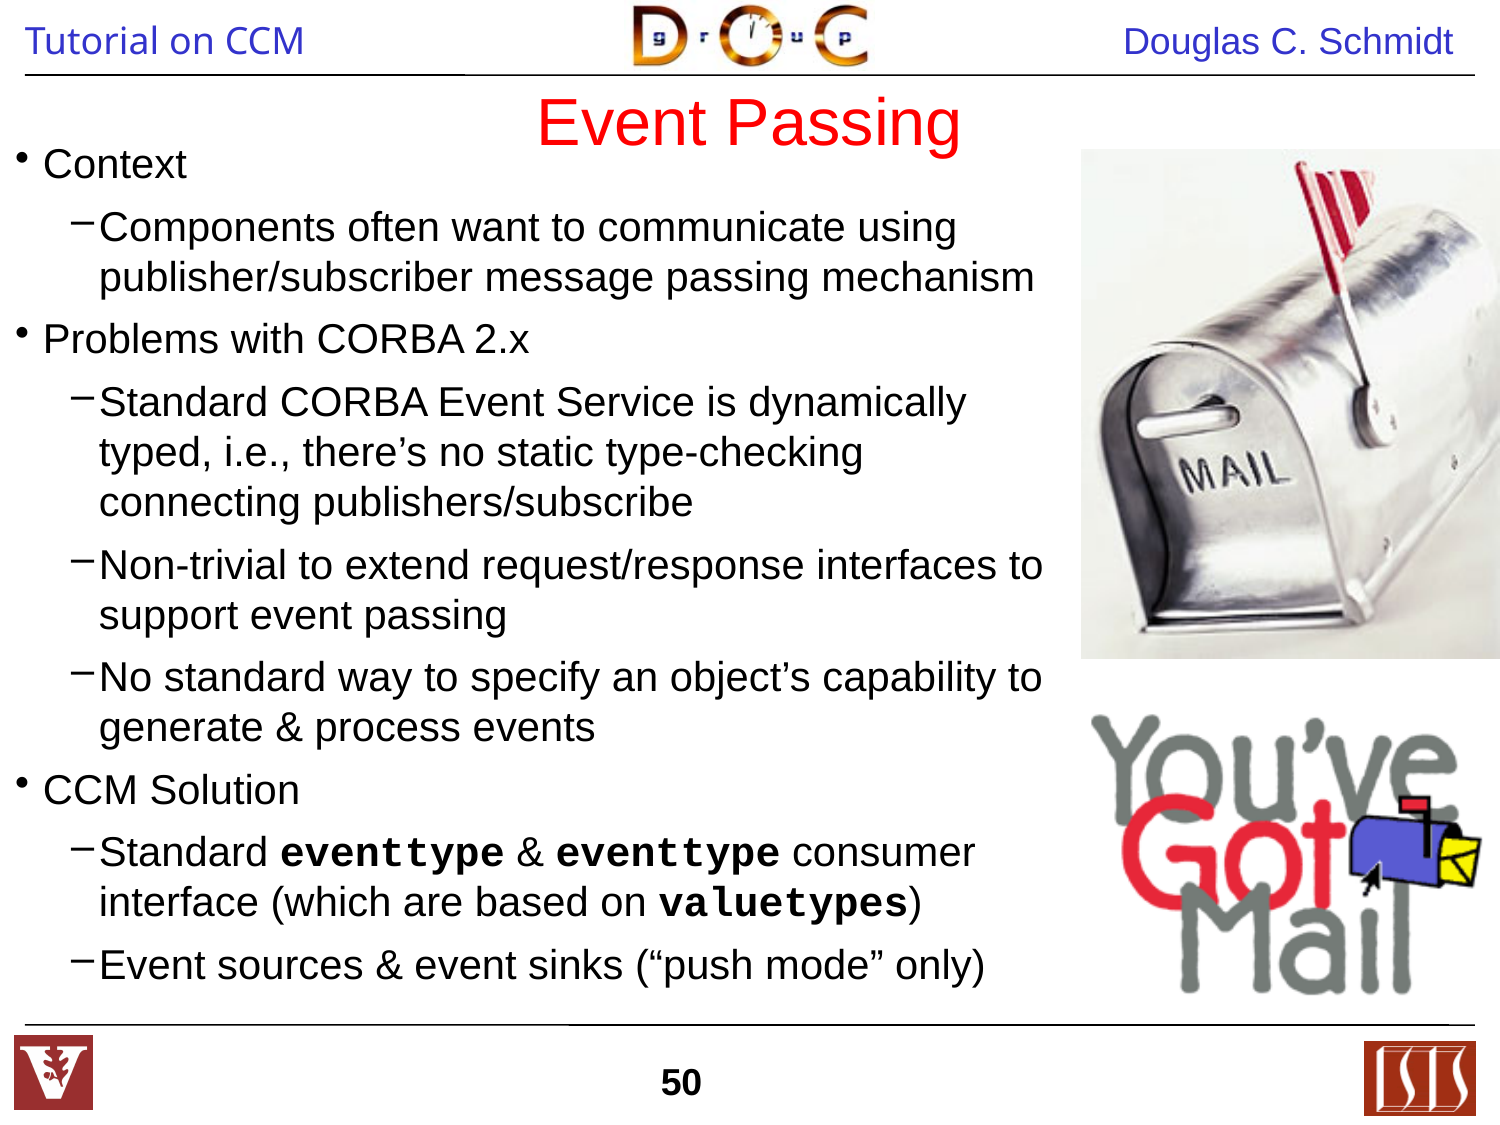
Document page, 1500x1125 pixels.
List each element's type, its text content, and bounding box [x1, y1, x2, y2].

list Context Components often want to communicate using publisher/subscriber message passing mechanism Problems with CORBA 2.x Standard CORBA Event Service is dynamically typed, i.e., there’s no static type-checking connecting publishers/subscribe Non-trivial to extend request/response interfaces to support event passing No standard way to specify an object’s capability to generate & process events CCM Solution Standard eventtype & eventtype consumer interface (which are based on valuetypes) Event sources & event sinks (“push mode” only) [0, 129, 1074, 1005]
title Event Passing [24, 87, 1476, 151]
picture [624, 0, 875, 71]
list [1074, 697, 1500, 1013]
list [1081, 149, 1500, 659]
picture [1364, 1041, 1476, 1116]
picture [14, 1035, 93, 1110]
